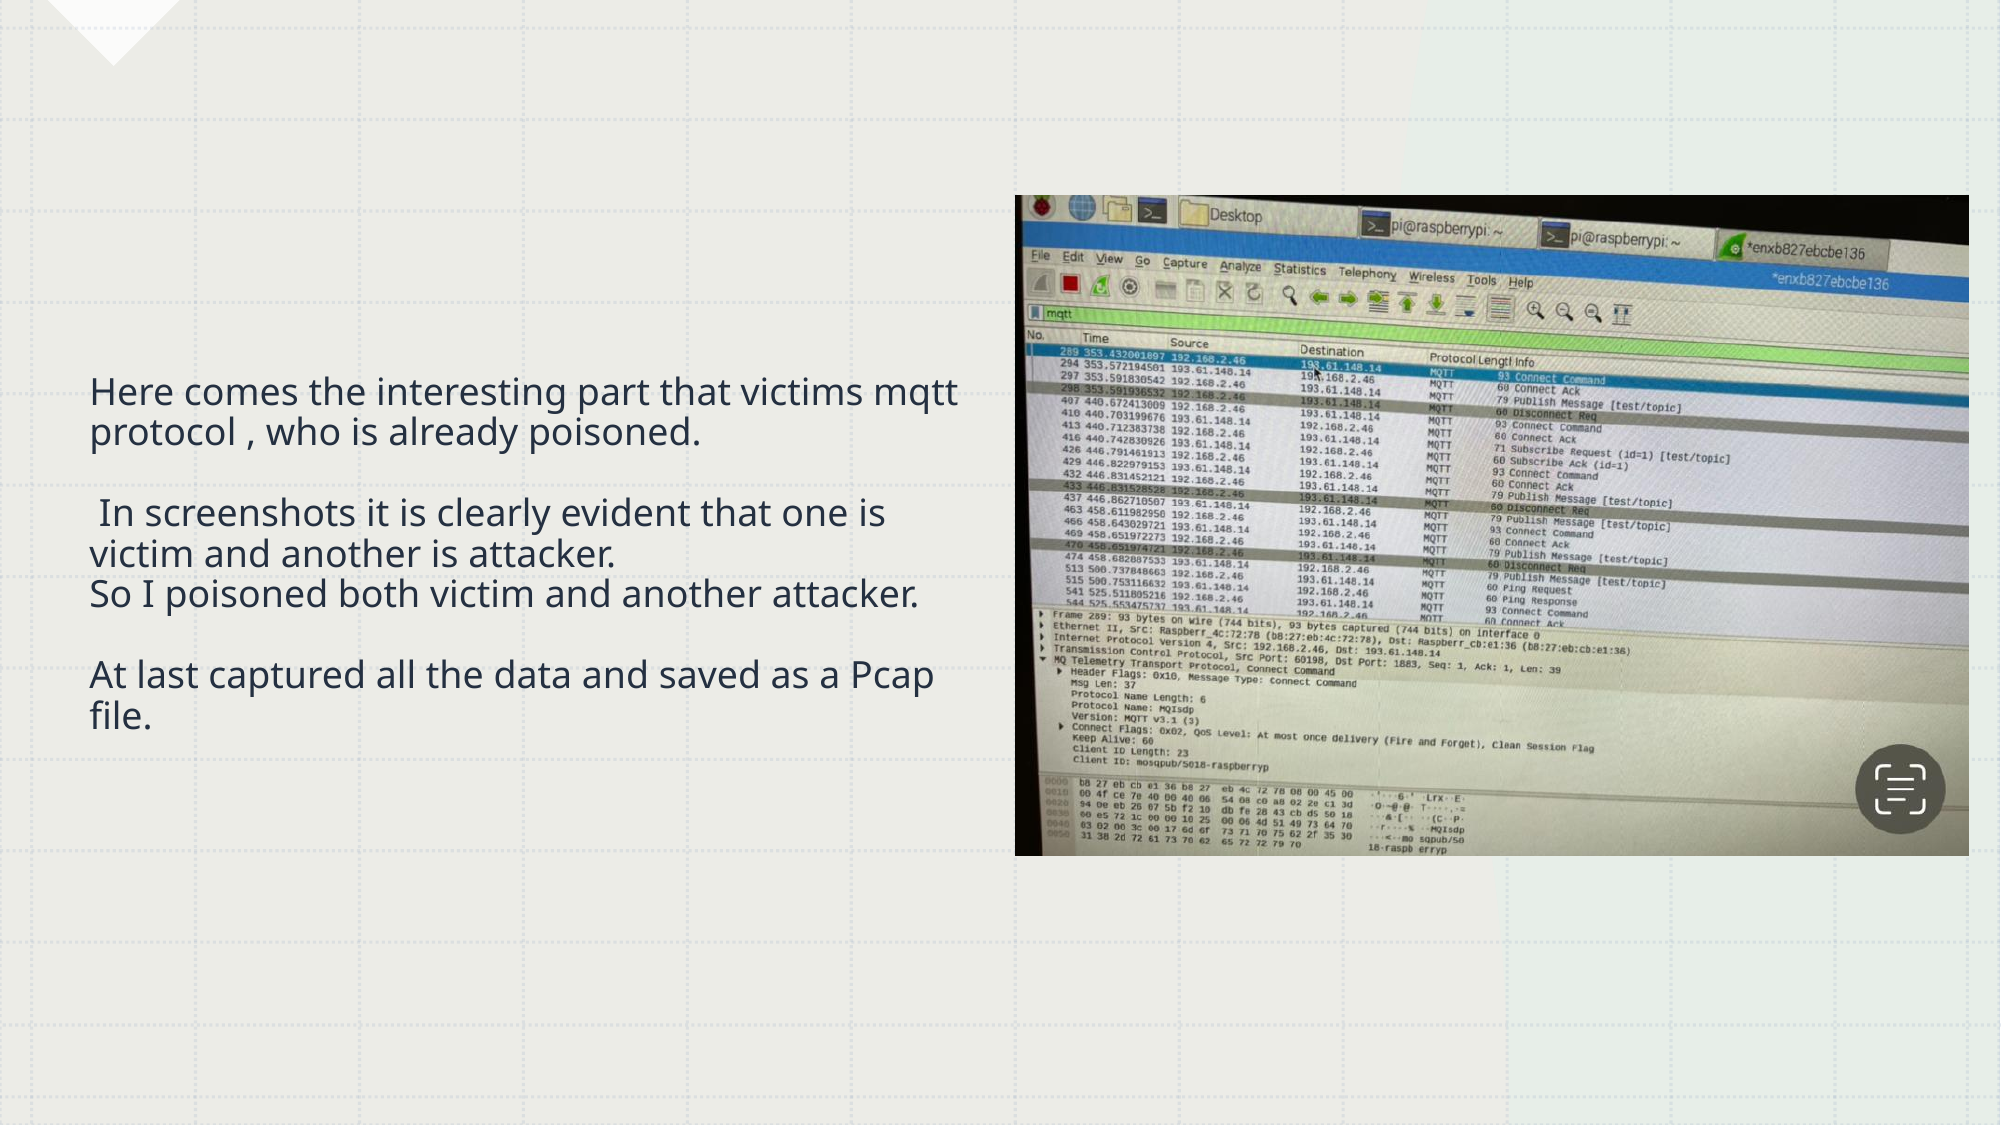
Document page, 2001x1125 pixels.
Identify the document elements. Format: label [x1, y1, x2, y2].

text_box [0, 0, 2000, 1125]
list [1015, 195, 1969, 857]
